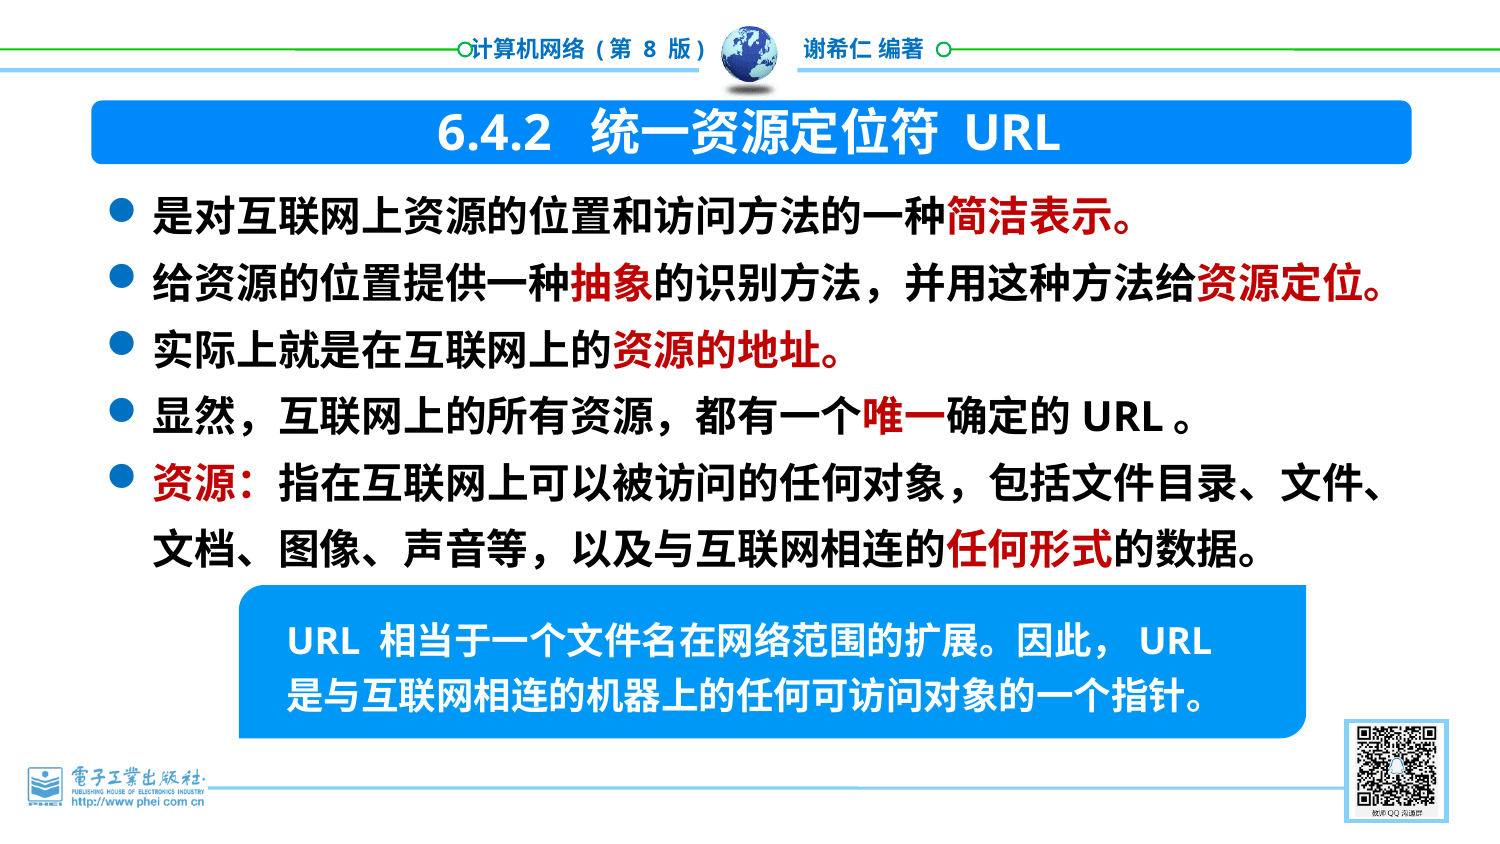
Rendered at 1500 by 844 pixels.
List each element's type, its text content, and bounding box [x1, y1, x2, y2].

picture [1355, 724, 1438, 817]
text_box [91, 100, 423, 165]
picture [719, 24, 779, 93]
picture [23, 764, 208, 809]
text_box [1077, 100, 1412, 165]
text_box URL 相当于一个文件名在网络范围的扩展。因此，URL 是与互联网相连的机器上的任何可访问对象的一个指针。 [271, 601, 1276, 725]
text_box [236, 582, 1309, 741]
text_box 6.4.2 统一资源定位符 URL [423, 93, 1077, 165]
text_box 是对互联网上资源的位置和访问方法的一种简洁表示。 给资源的位置提供一种抽象的识别方法，并用这种方法给资源定位。 实际上就是在互联网上的资源的地址。 显然，互联网上的所有资源，都有一个唯一确定的URL。 资源：指在互联网上可以被访问的任何对象，包括文件目录、文件、文档、图像、声音等，以及与互联网相连的任何形式的数据。 [91, 165, 1429, 581]
